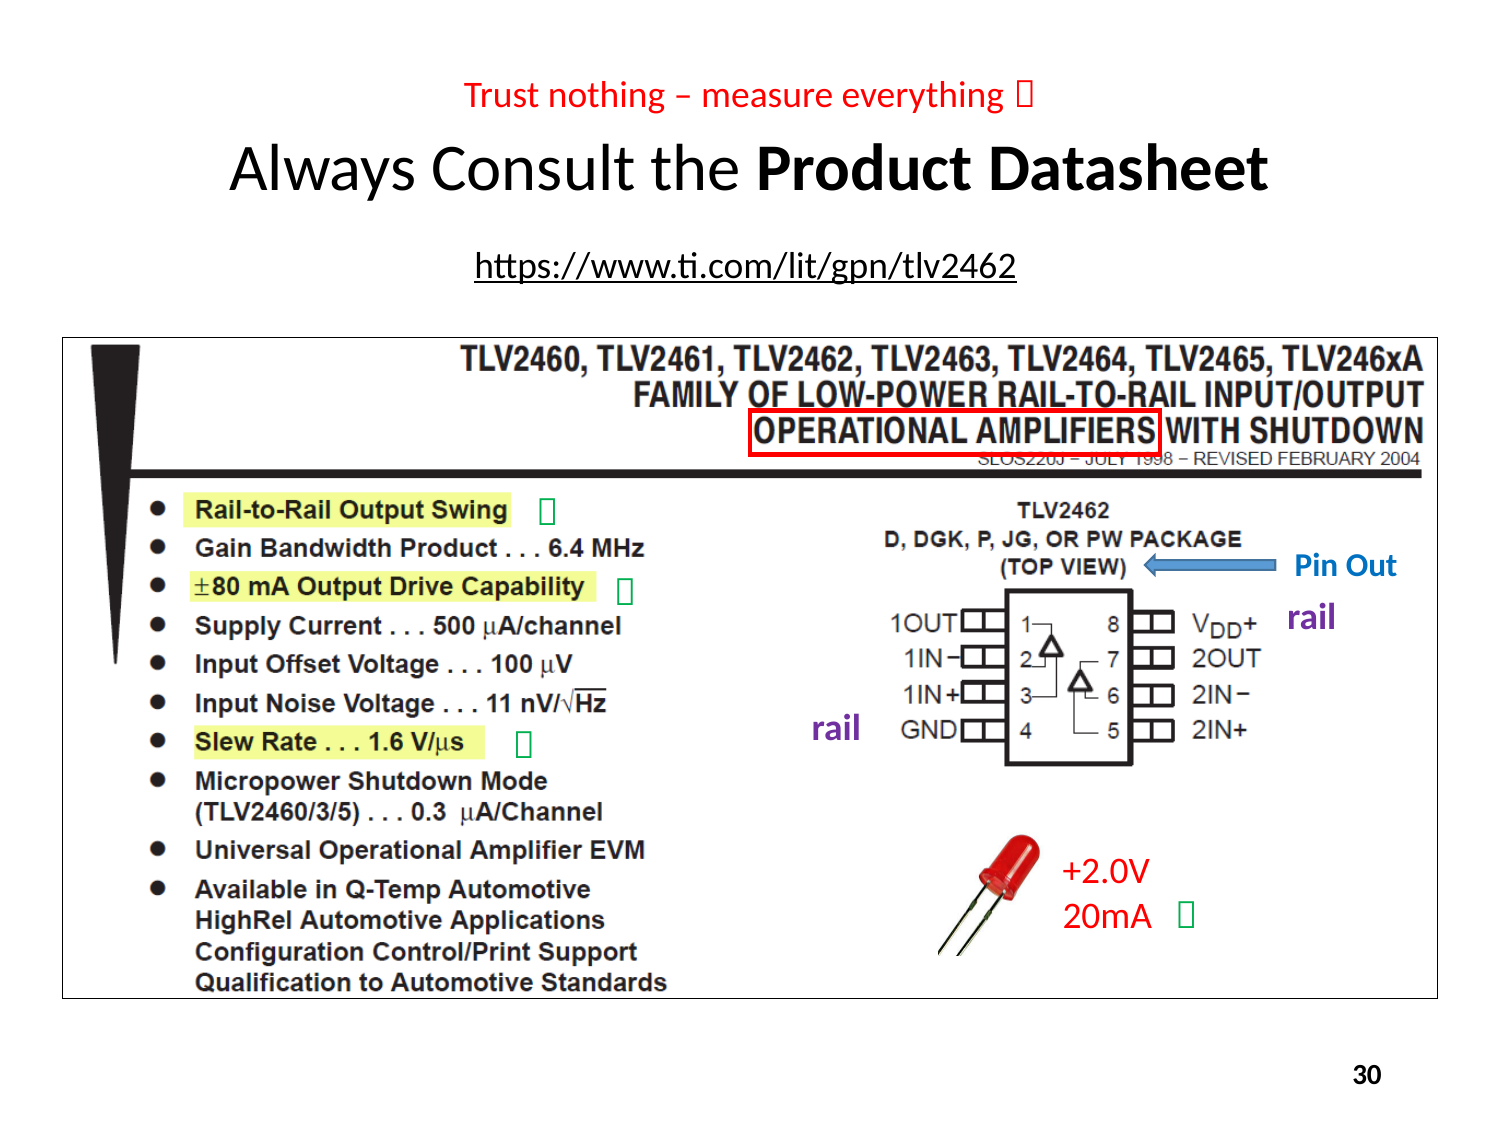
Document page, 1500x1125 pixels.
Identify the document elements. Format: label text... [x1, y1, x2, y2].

text_box Trust nothing – measure everything  [337, 62, 1163, 123]
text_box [938, 827, 1181, 956]
text_box https://www.ti.com/lit/gpn/tlv2462 [23, 233, 1477, 294]
slide_number 30 [1059, 1042, 1397, 1103]
title Always Consult the Product Datasheet [103, 59, 1397, 233]
picture [62, 337, 1438, 999]
